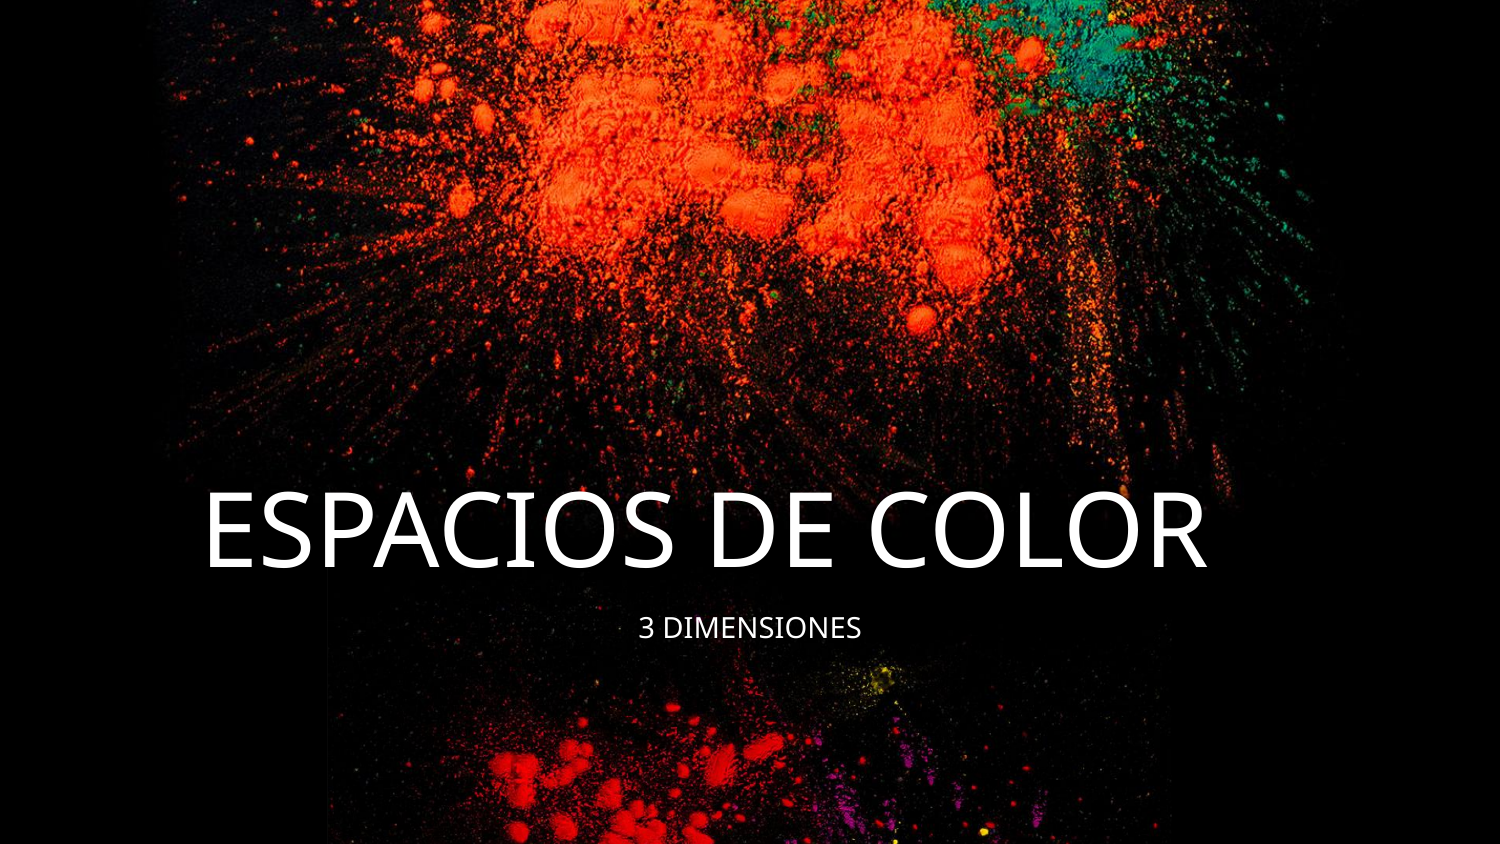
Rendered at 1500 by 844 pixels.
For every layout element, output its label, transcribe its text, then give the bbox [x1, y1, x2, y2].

title ESPACIOS DE COLOR [0, 456, 1439, 595]
subtitle 3 DIMENSIONES [332, 595, 1168, 668]
picture [136, 0, 1364, 456]
picture [328, 595, 1171, 844]
